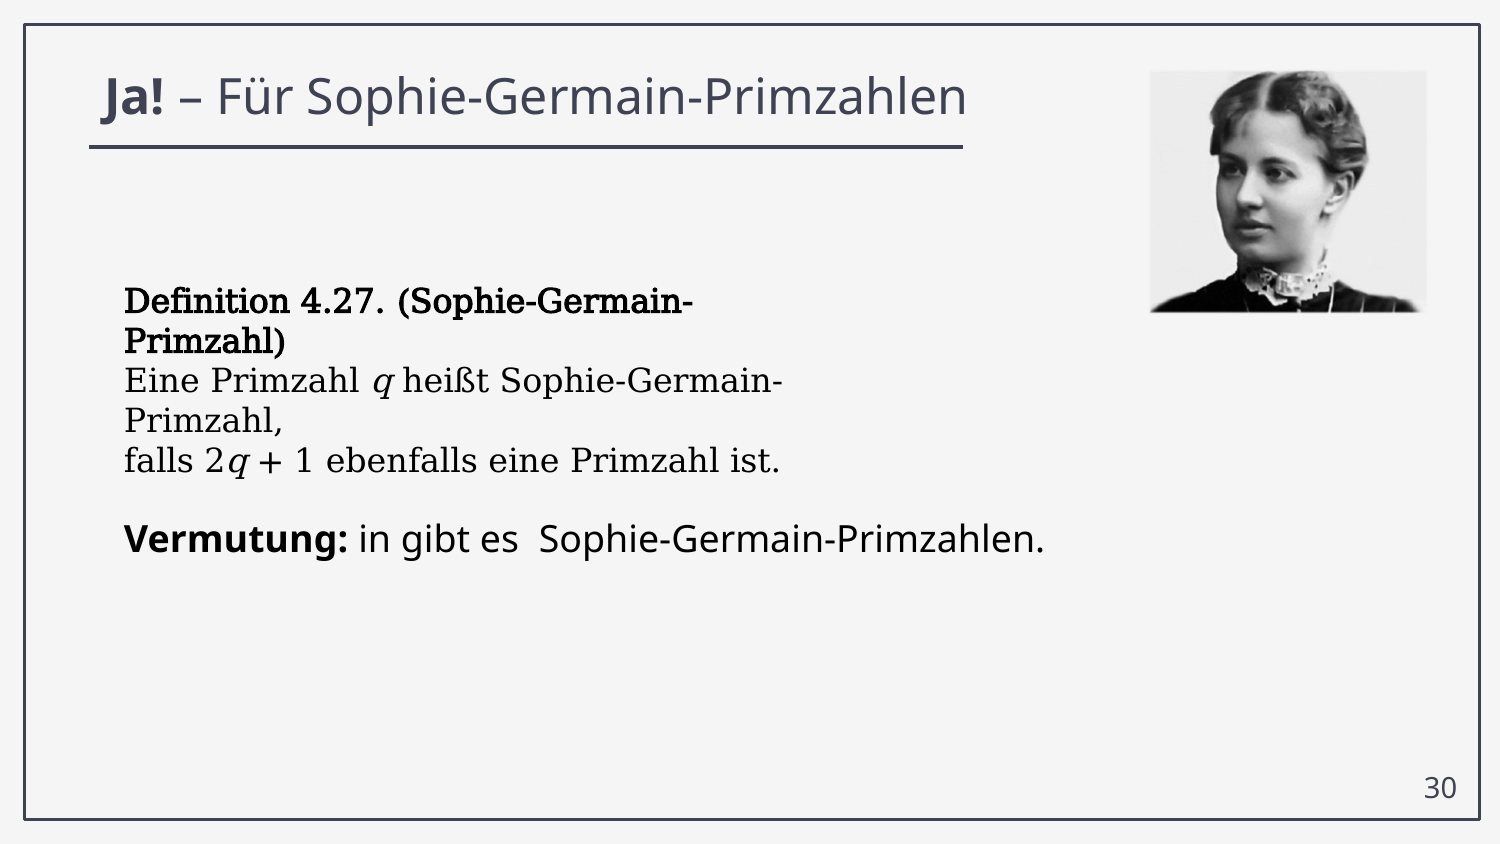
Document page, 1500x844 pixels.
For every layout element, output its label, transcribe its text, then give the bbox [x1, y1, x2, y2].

picture [1147, 68, 1428, 314]
text_box Ja! – Für Sophie-Germain-Primzahlen [89, 49, 994, 144]
text_box Definition 4.27. (Sophie-Germain-Primzahl) Eine Primzahl q heißt Sophie-Germain-Primzahl, falls 2q + 1 ebenfalls eine Primzahl ist. [109, 271, 860, 487]
text_box 30 [1409, 762, 1489, 812]
